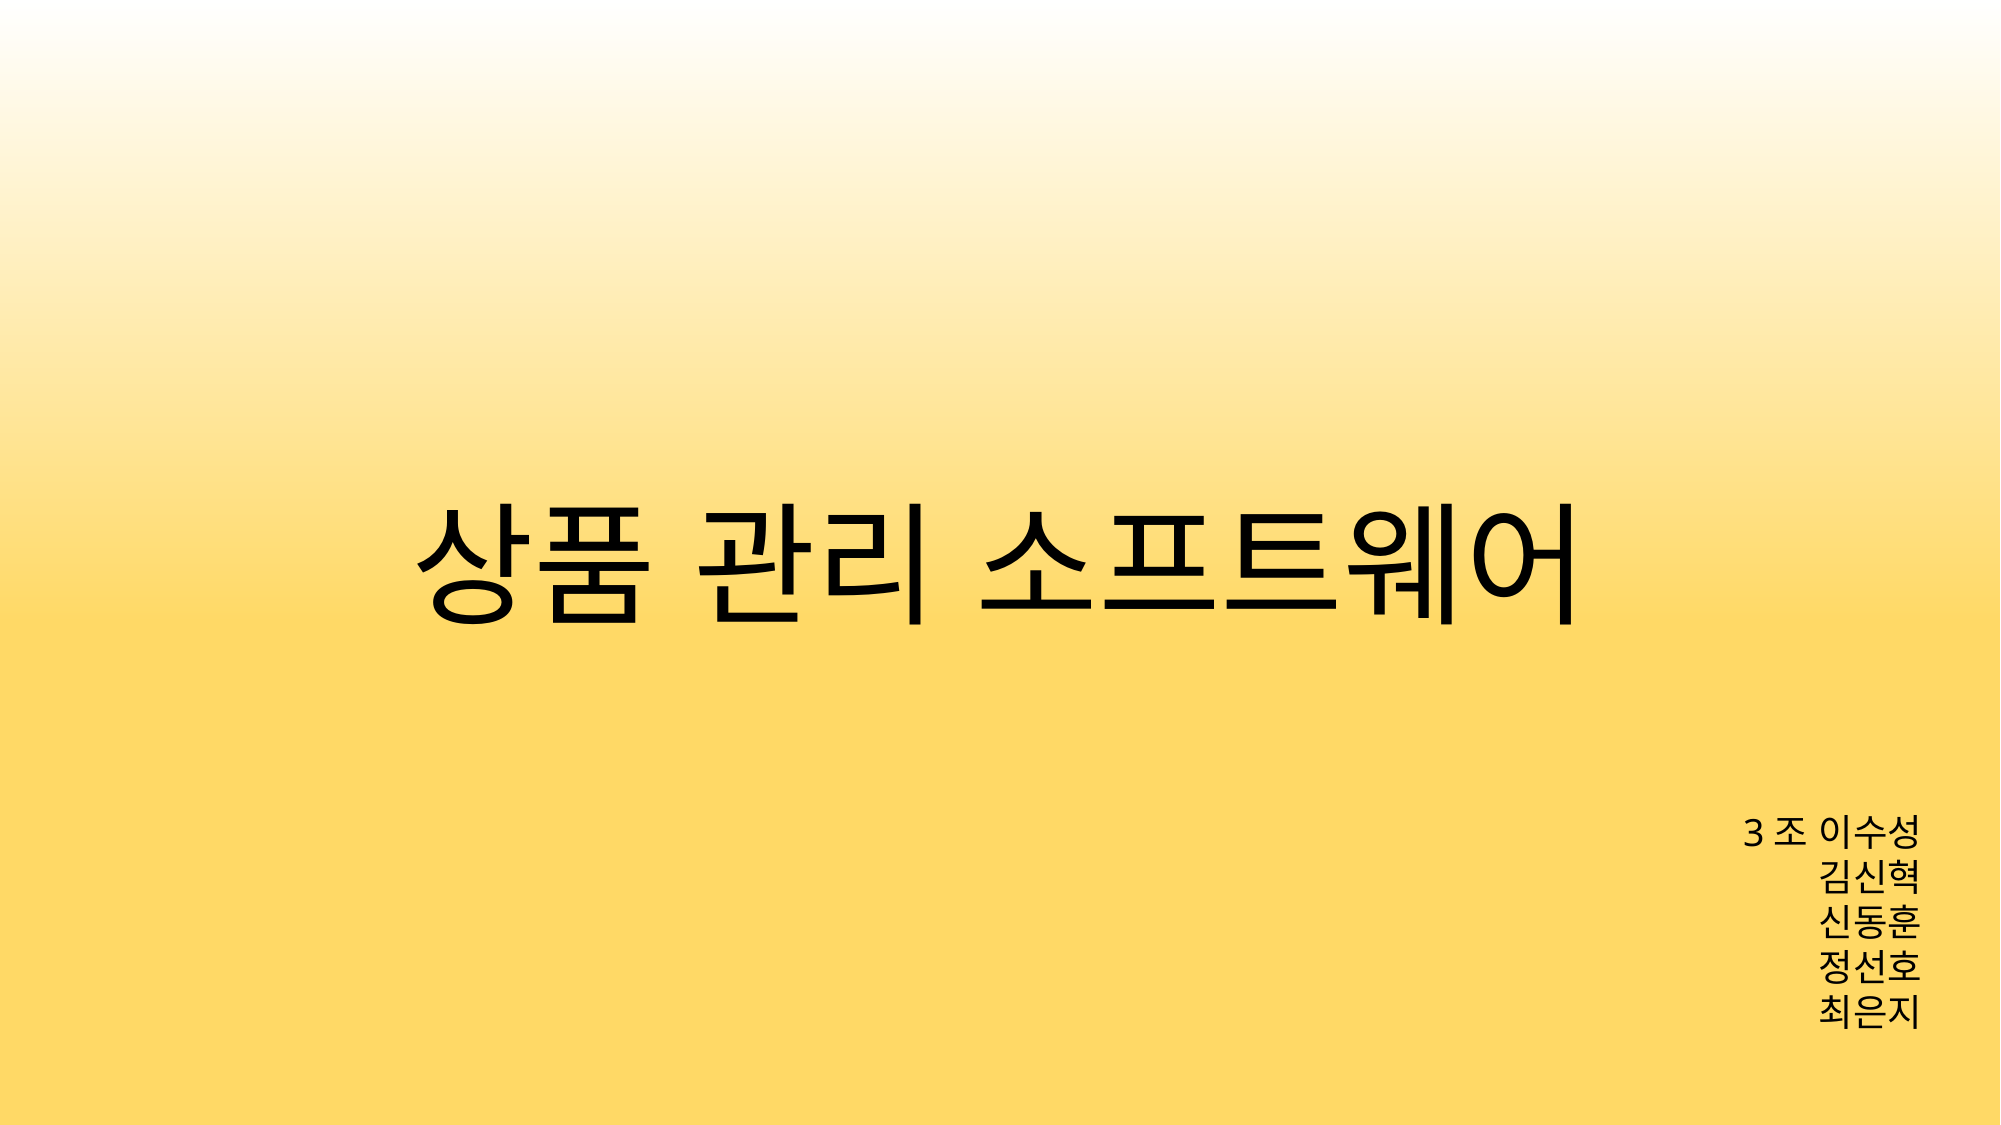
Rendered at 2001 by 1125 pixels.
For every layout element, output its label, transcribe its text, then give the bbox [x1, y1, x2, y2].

text_box 상품 관리 소프트웨어 [396, 474, 1604, 649]
text_box 3조 이수성 김신혁 신동훈 정선호 최은지 [1728, 801, 1937, 1042]
